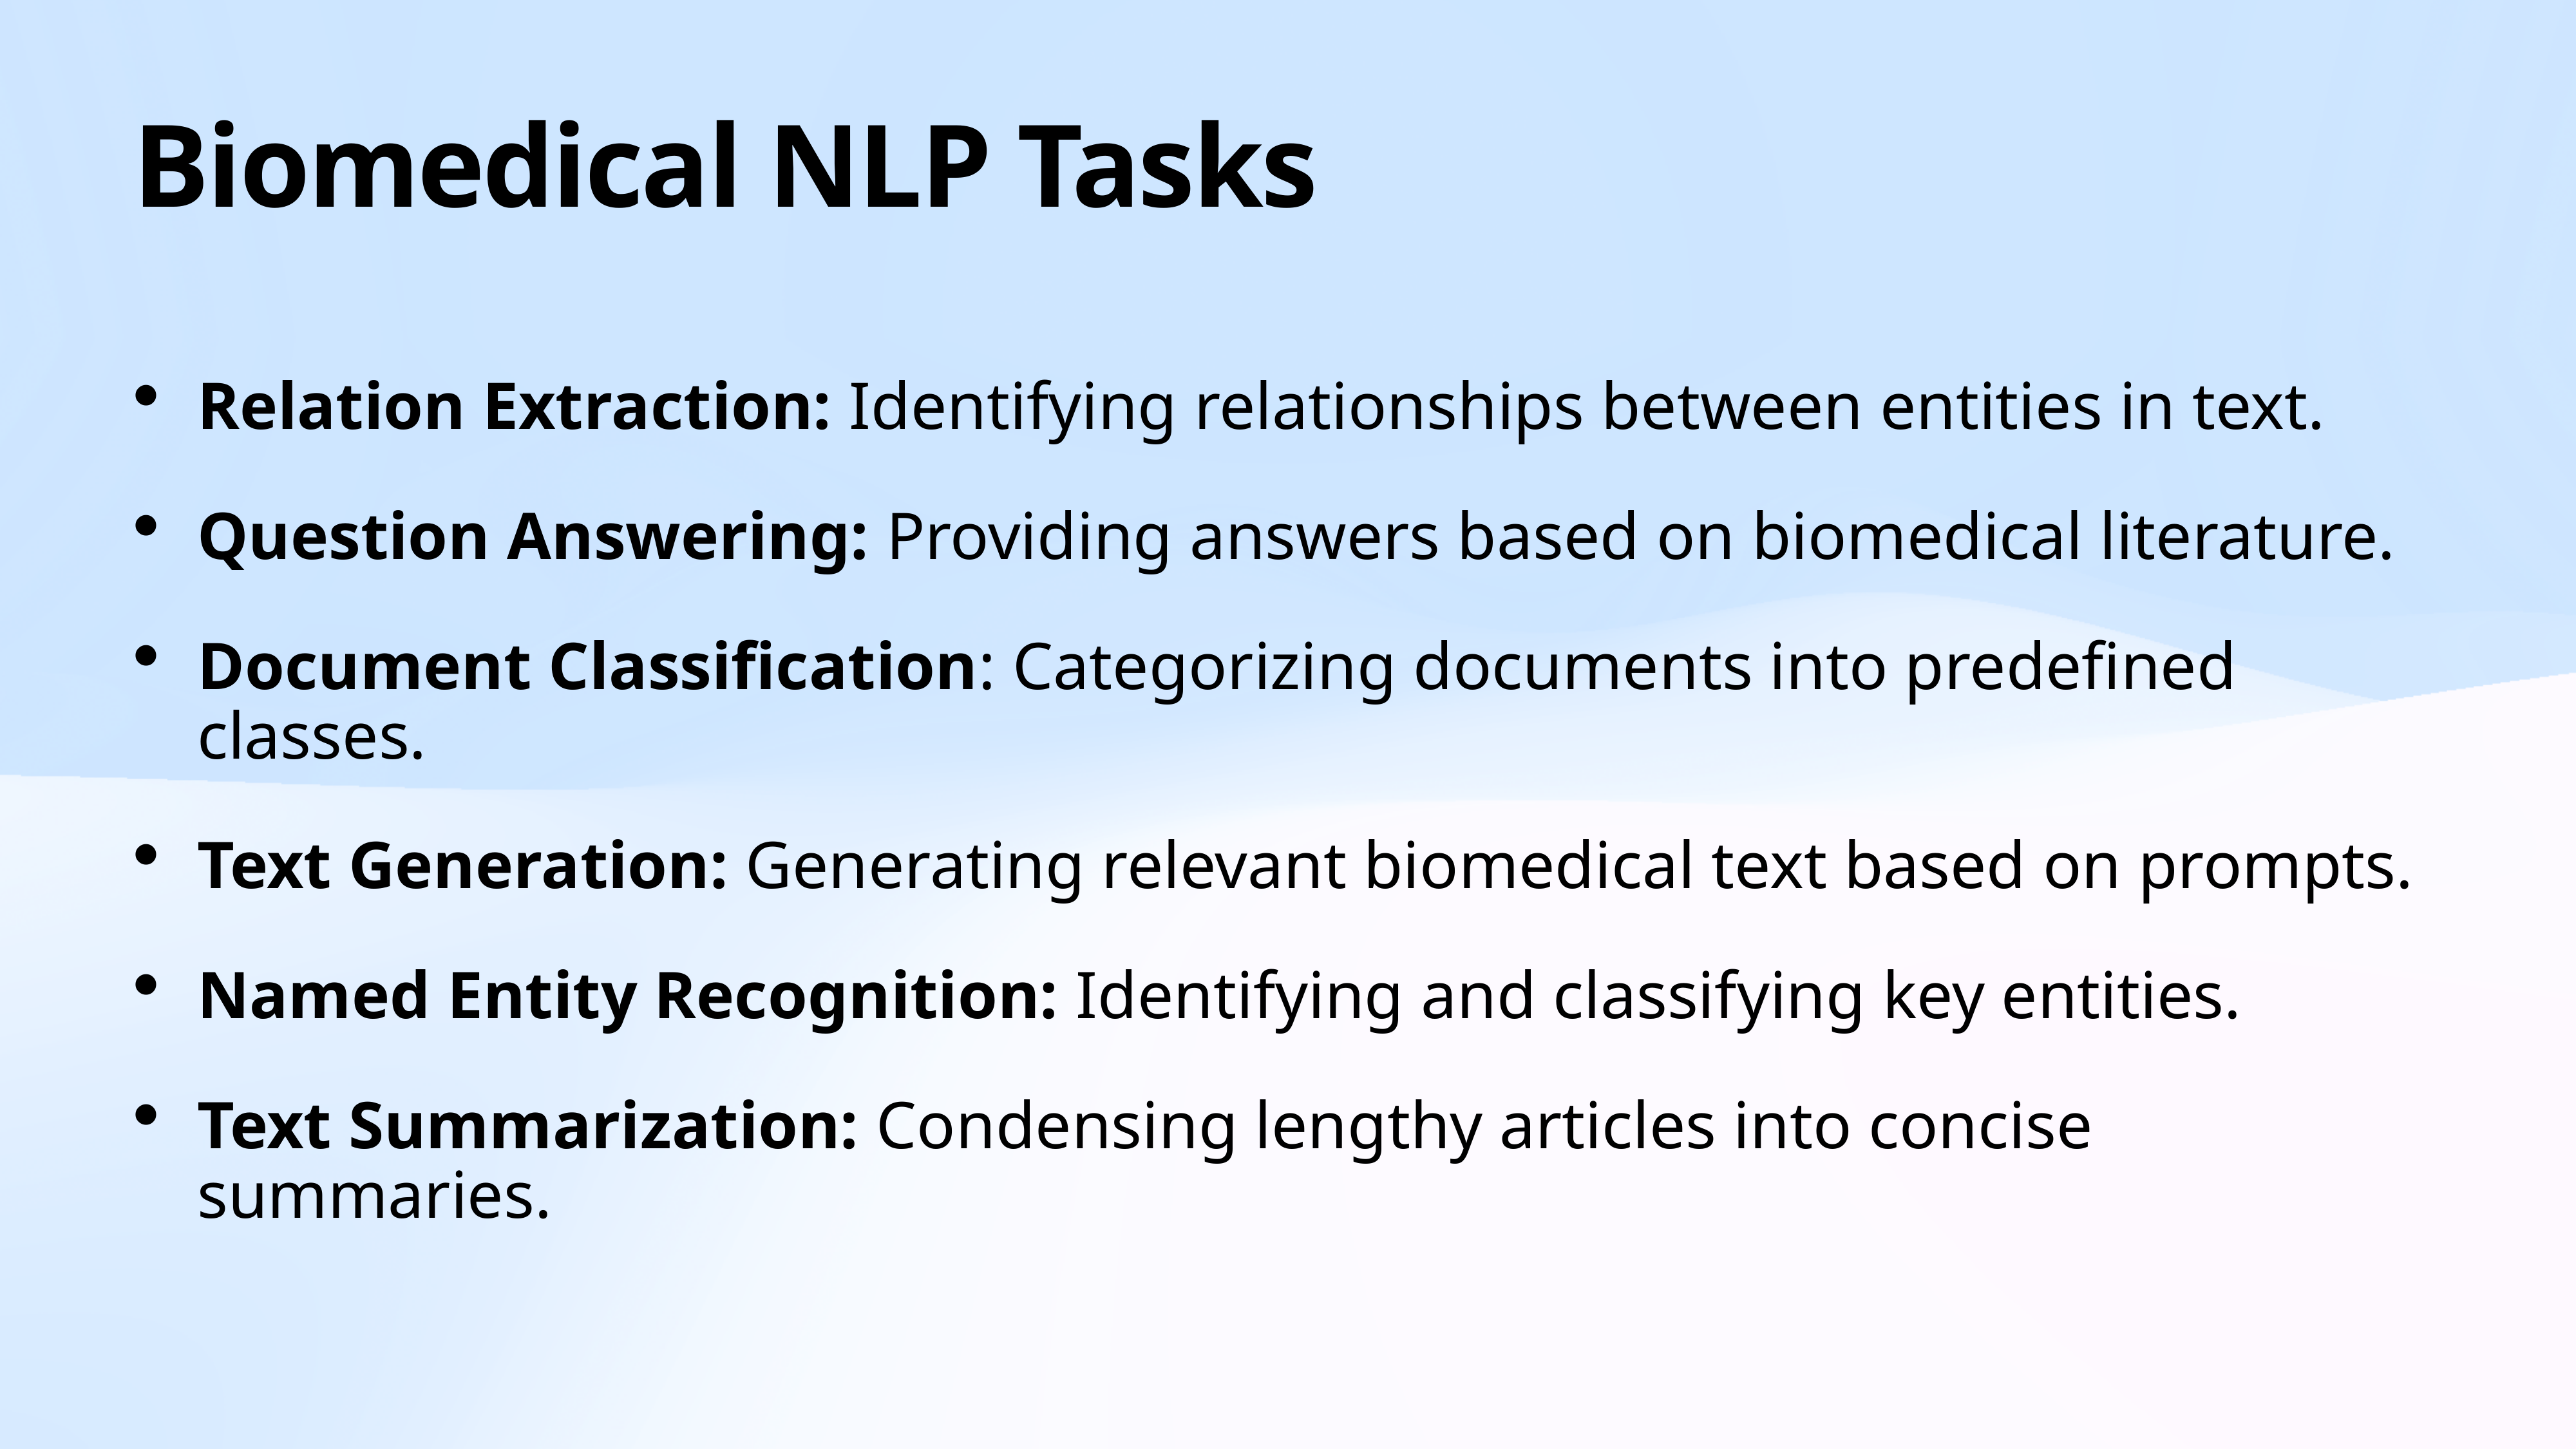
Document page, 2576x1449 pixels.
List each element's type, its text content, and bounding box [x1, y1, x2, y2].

title Biomedical NLP Tasks [127, 113, 2449, 266]
picture [0, 0, 2576, 1449]
list Relation Extraction: Identifying relationships between entities in text. Question Answering: Providing answers based on biomedical literature. Document Classification: Categorizing documents into predefined classes. Text Generation: Generating relevant biomedical text based on prompts. Named Entity Recognition: Identifying and classifying key entities. Text Summarization: Condensing lengthy articles into concise summaries. [127, 368, 2449, 1242]
